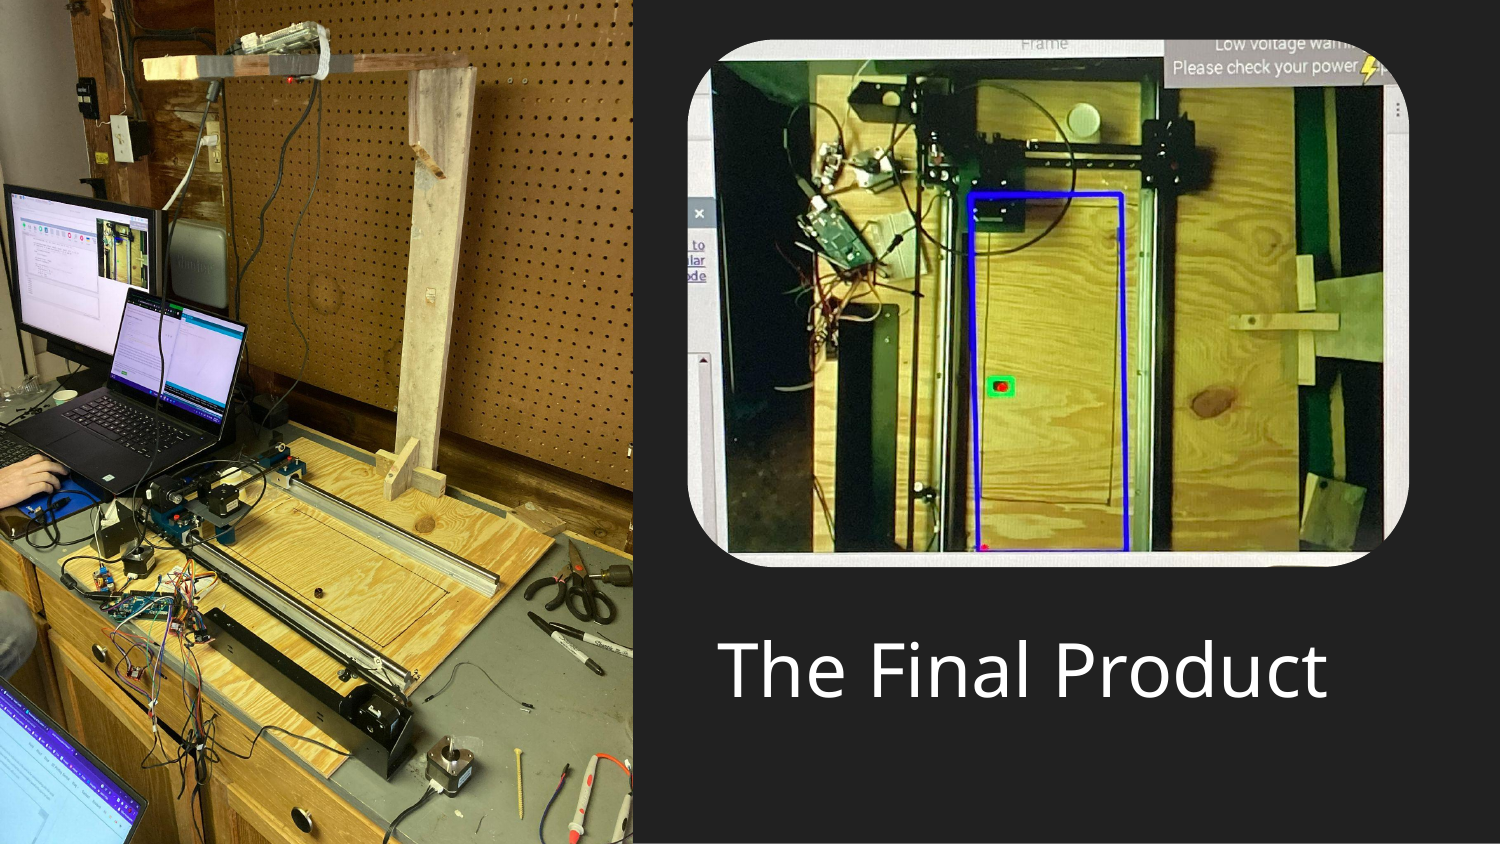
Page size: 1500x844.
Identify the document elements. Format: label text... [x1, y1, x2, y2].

picture [0, 0, 633, 844]
picture [687, 39, 1410, 568]
title The Final Product [702, 576, 1392, 777]
